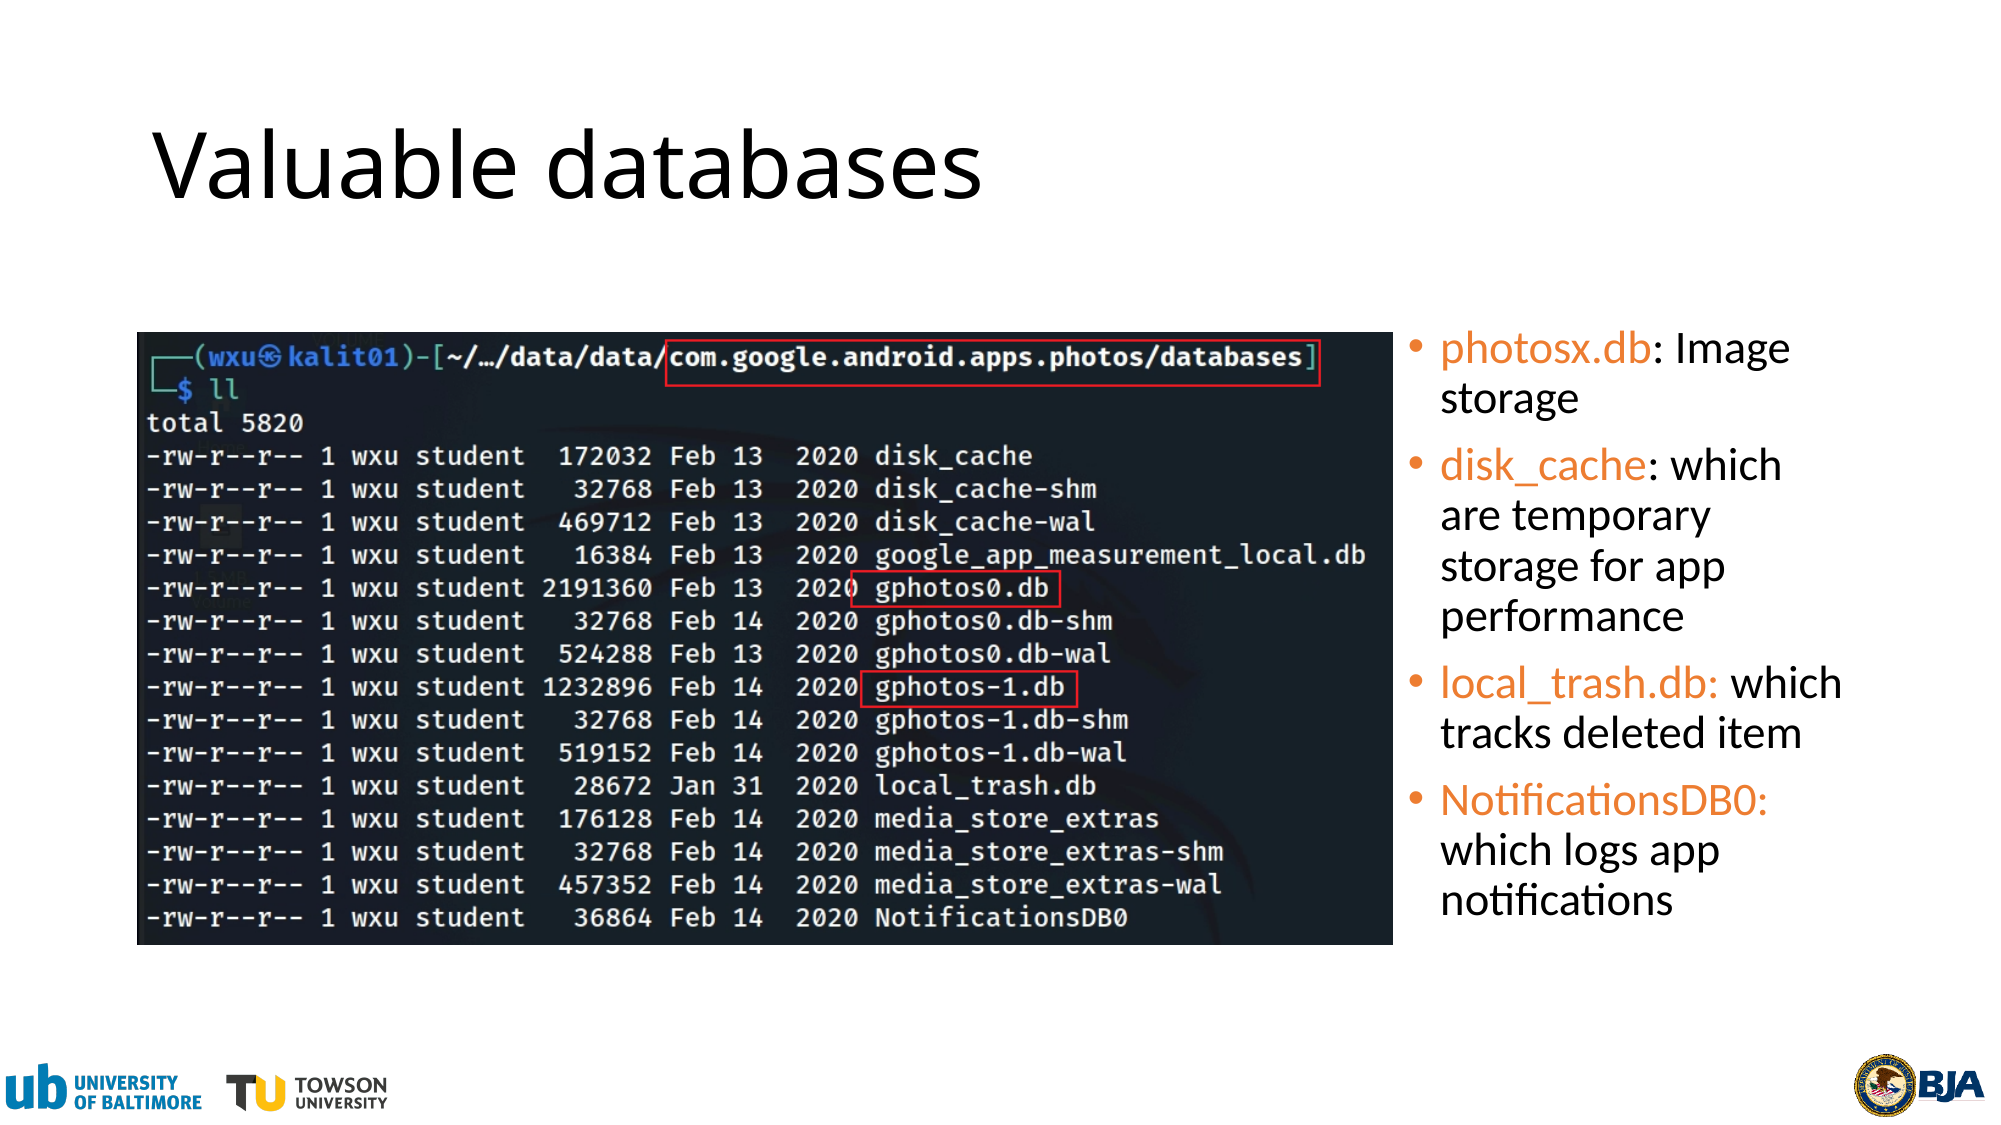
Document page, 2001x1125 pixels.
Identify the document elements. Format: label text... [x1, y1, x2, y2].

picture [0, 1031, 407, 1125]
list photosx.db: Image storage disk_cache: which are temporary storage for app performance local_trash.db: which tracks deleted item NotificationsDB0: which logs app notifications [1392, 315, 1863, 961]
picture [137, 332, 1393, 945]
picture [1854, 1054, 1986, 1117]
title Valuable databases [137, 59, 1863, 278]
